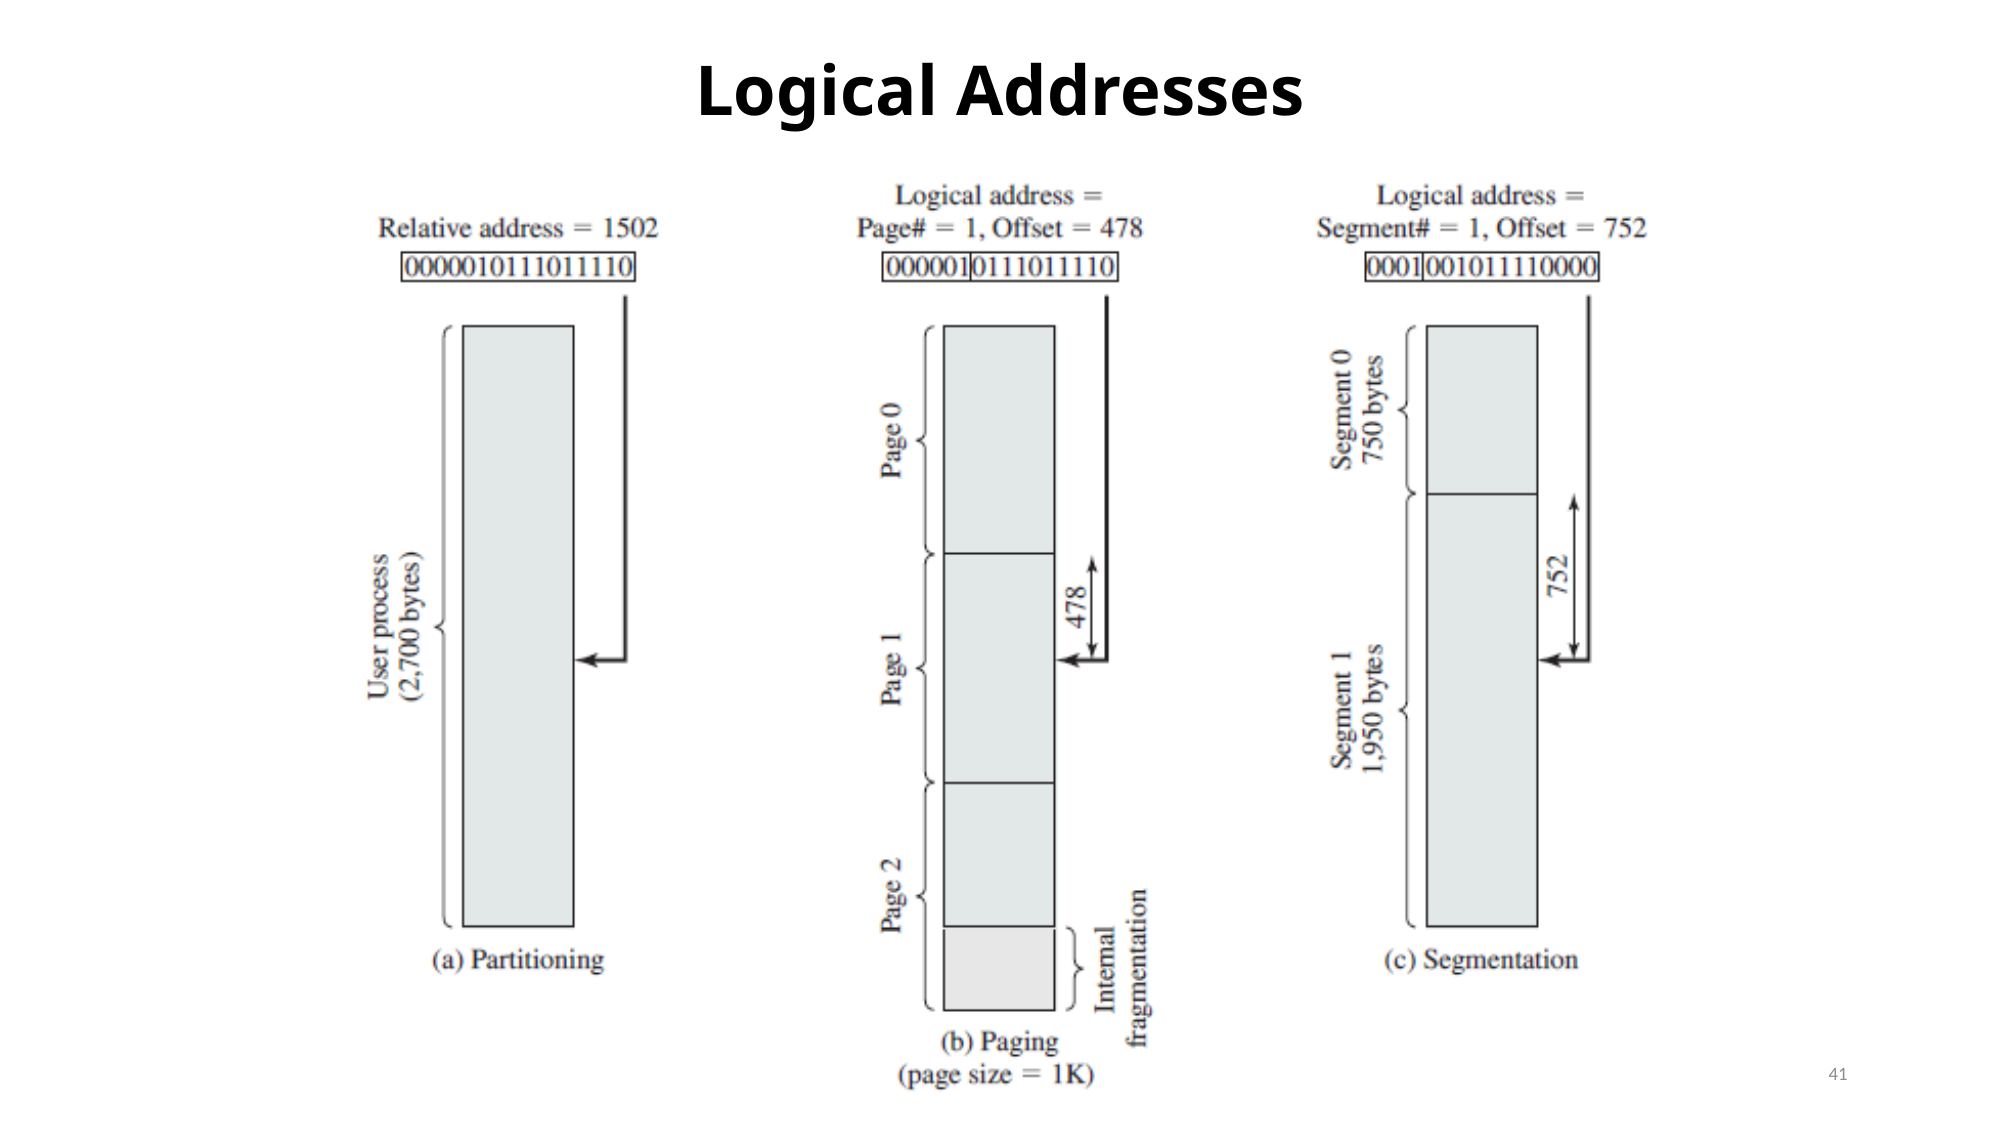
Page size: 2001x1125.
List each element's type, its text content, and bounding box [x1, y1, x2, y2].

title Logical Addresses [324, 0, 1675, 188]
slide_number 41 [1412, 1042, 1863, 1103]
picture [349, 174, 1672, 1100]
